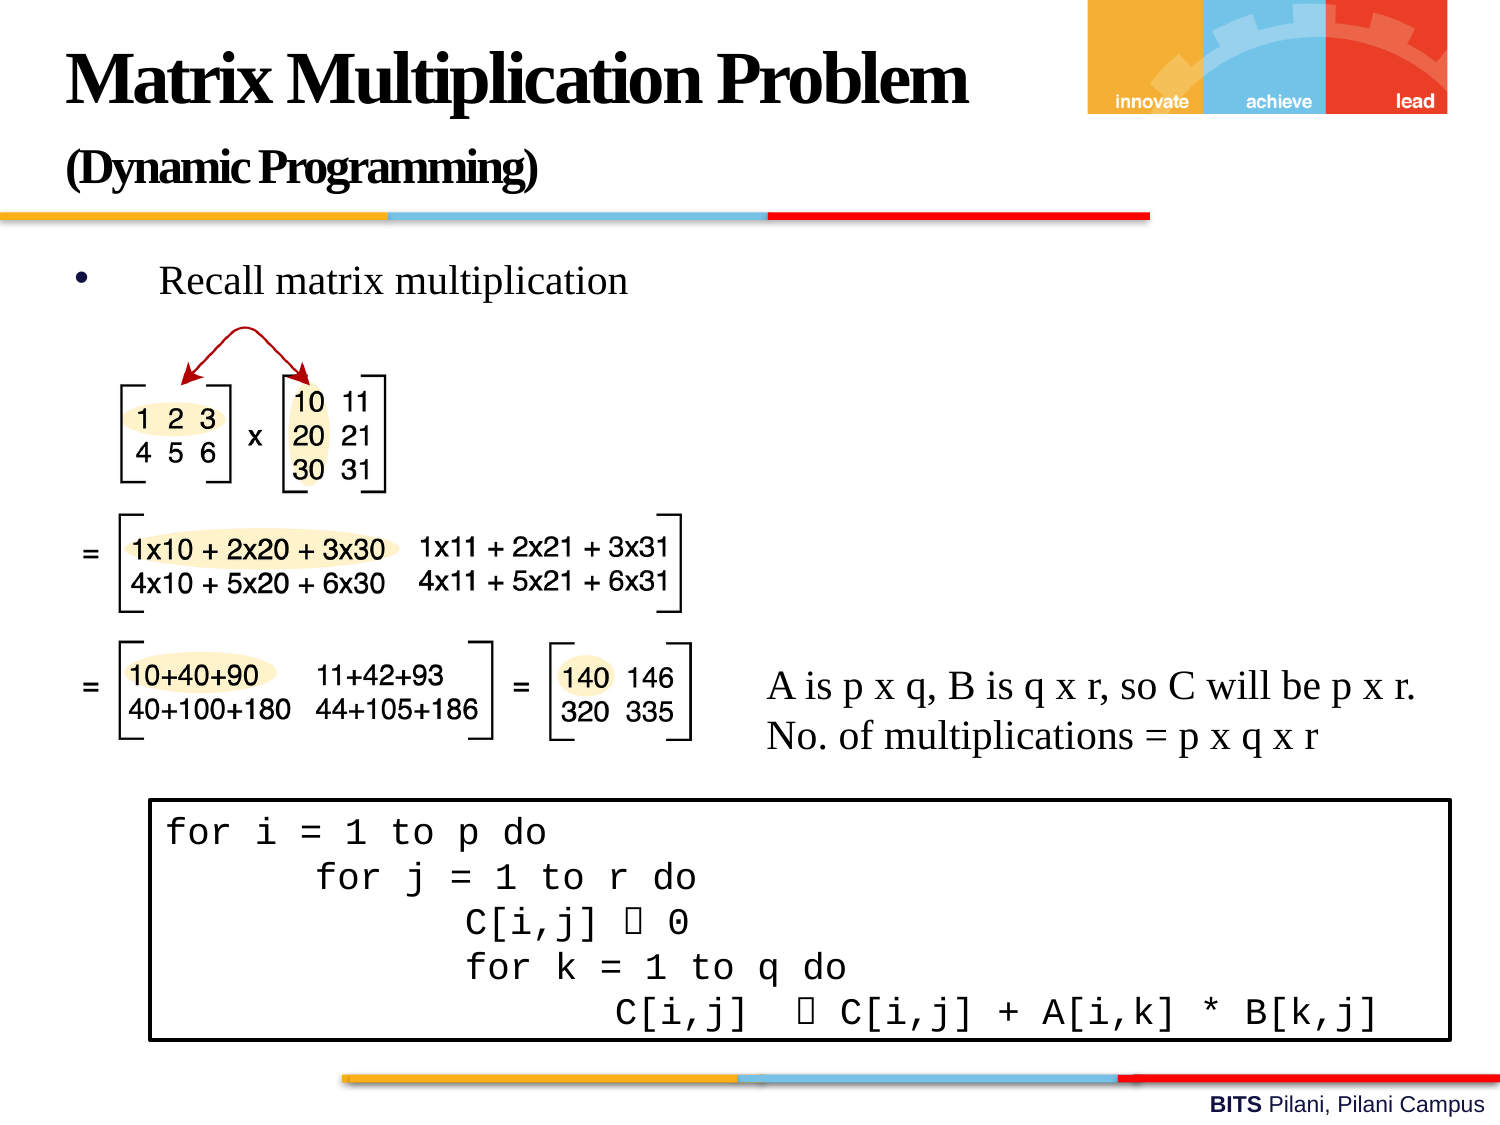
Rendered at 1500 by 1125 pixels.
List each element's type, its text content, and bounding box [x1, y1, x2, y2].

picture [24, 315, 769, 767]
text_box A is p x q, B is q x r, so C will be p x r. No. of multiplications = p x q x r [773, 650, 1432, 766]
list Recall matrix multiplication [50, 245, 1400, 650]
text_box for i = 1 to p do for j = 1 to r do C[i,j]  0 for k = 1 to q do C[i,j]  C[i,j] + A[i,k] * B[k,j] [148, 798, 1452, 1042]
list Recall matrix multiplication [50, 766, 1400, 988]
list Matrix Multiplication Problem (Dynamic Programming) [50, 24, 1088, 213]
picture [1087, 0, 1448, 114]
